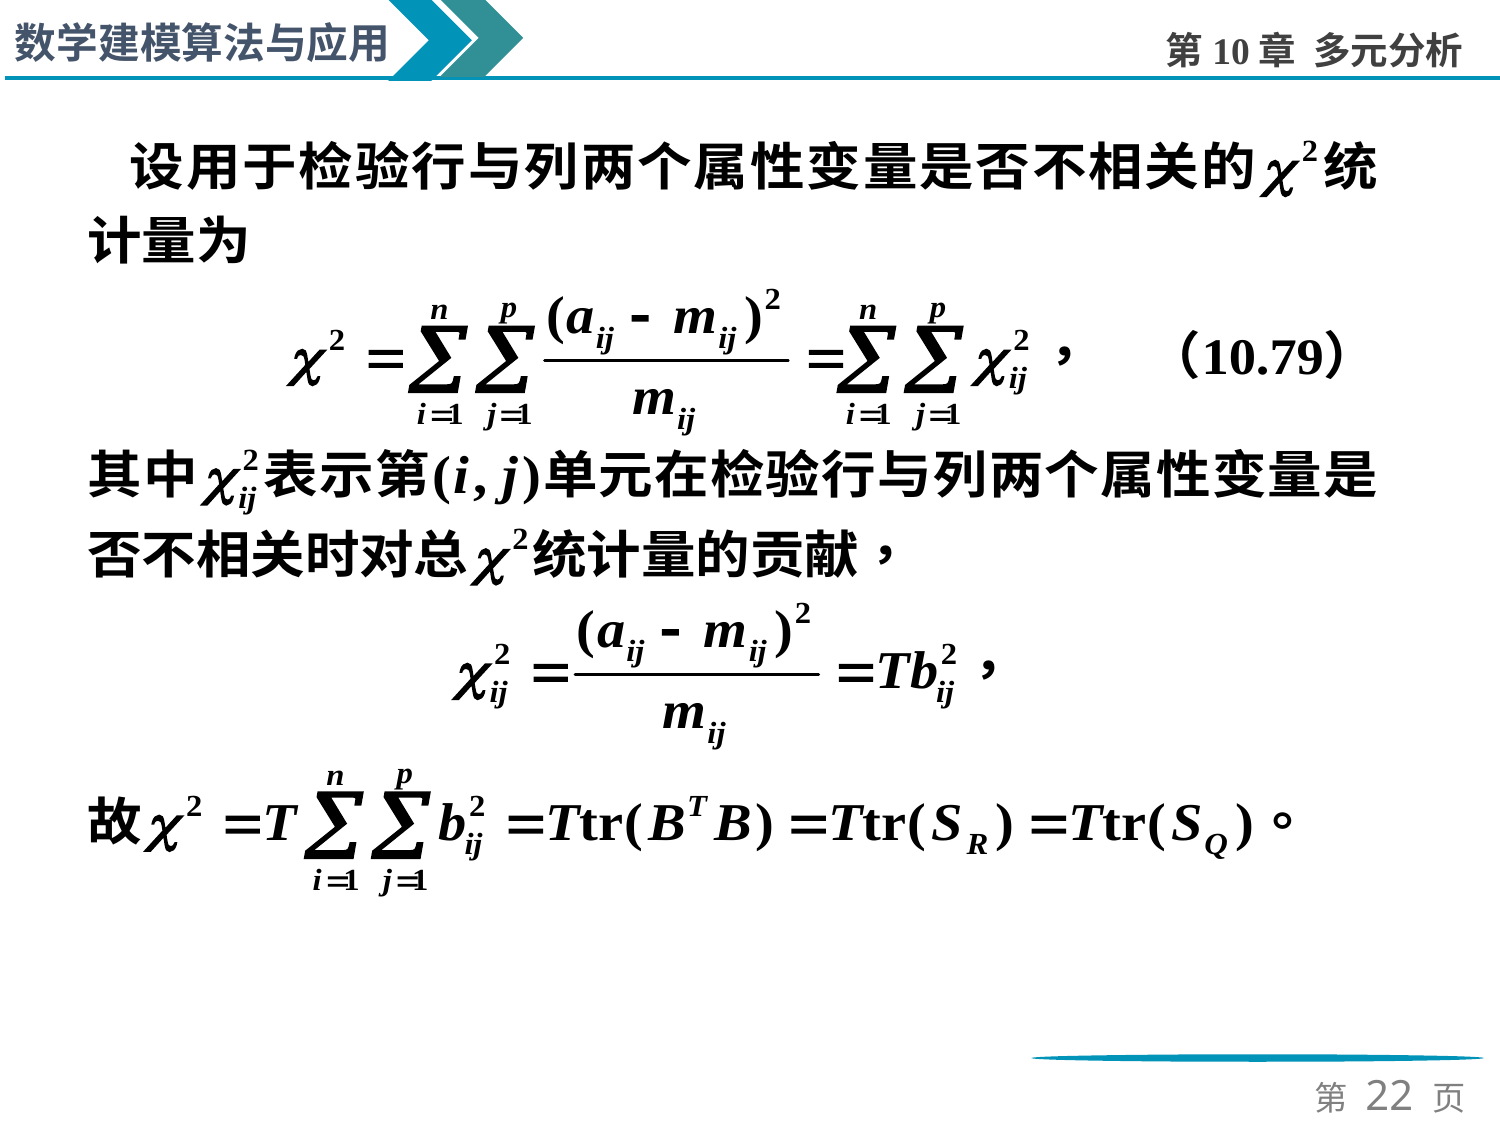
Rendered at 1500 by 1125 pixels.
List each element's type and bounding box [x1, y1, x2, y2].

text_box [87, 131, 1377, 992]
